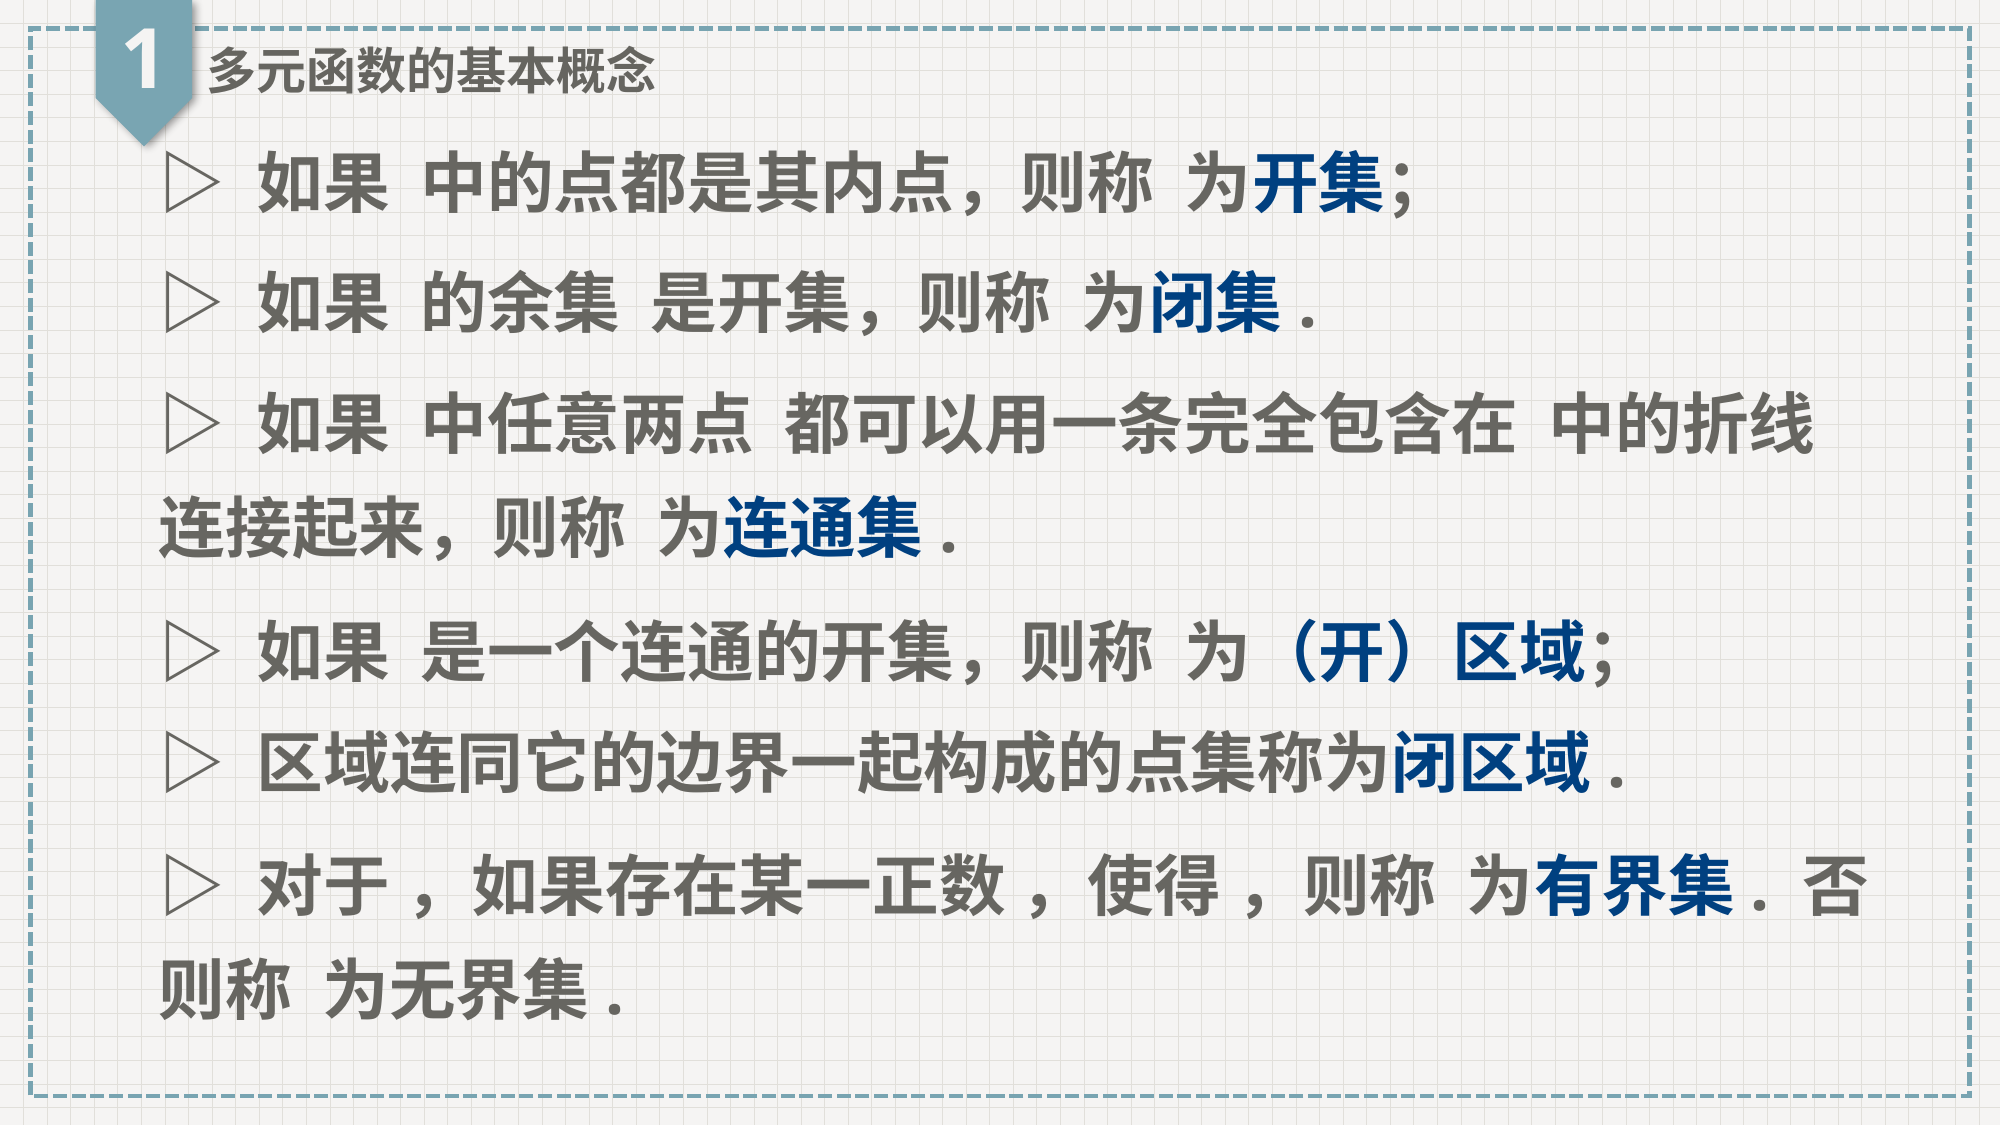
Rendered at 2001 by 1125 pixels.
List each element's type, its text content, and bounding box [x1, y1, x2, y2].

list 多元函数的基本概念 [192, 35, 883, 112]
list 1 [95, 0, 193, 123]
text_box ▷ 区域连同它的边界一起构成的点集称为闭区域. [143, 689, 1940, 809]
